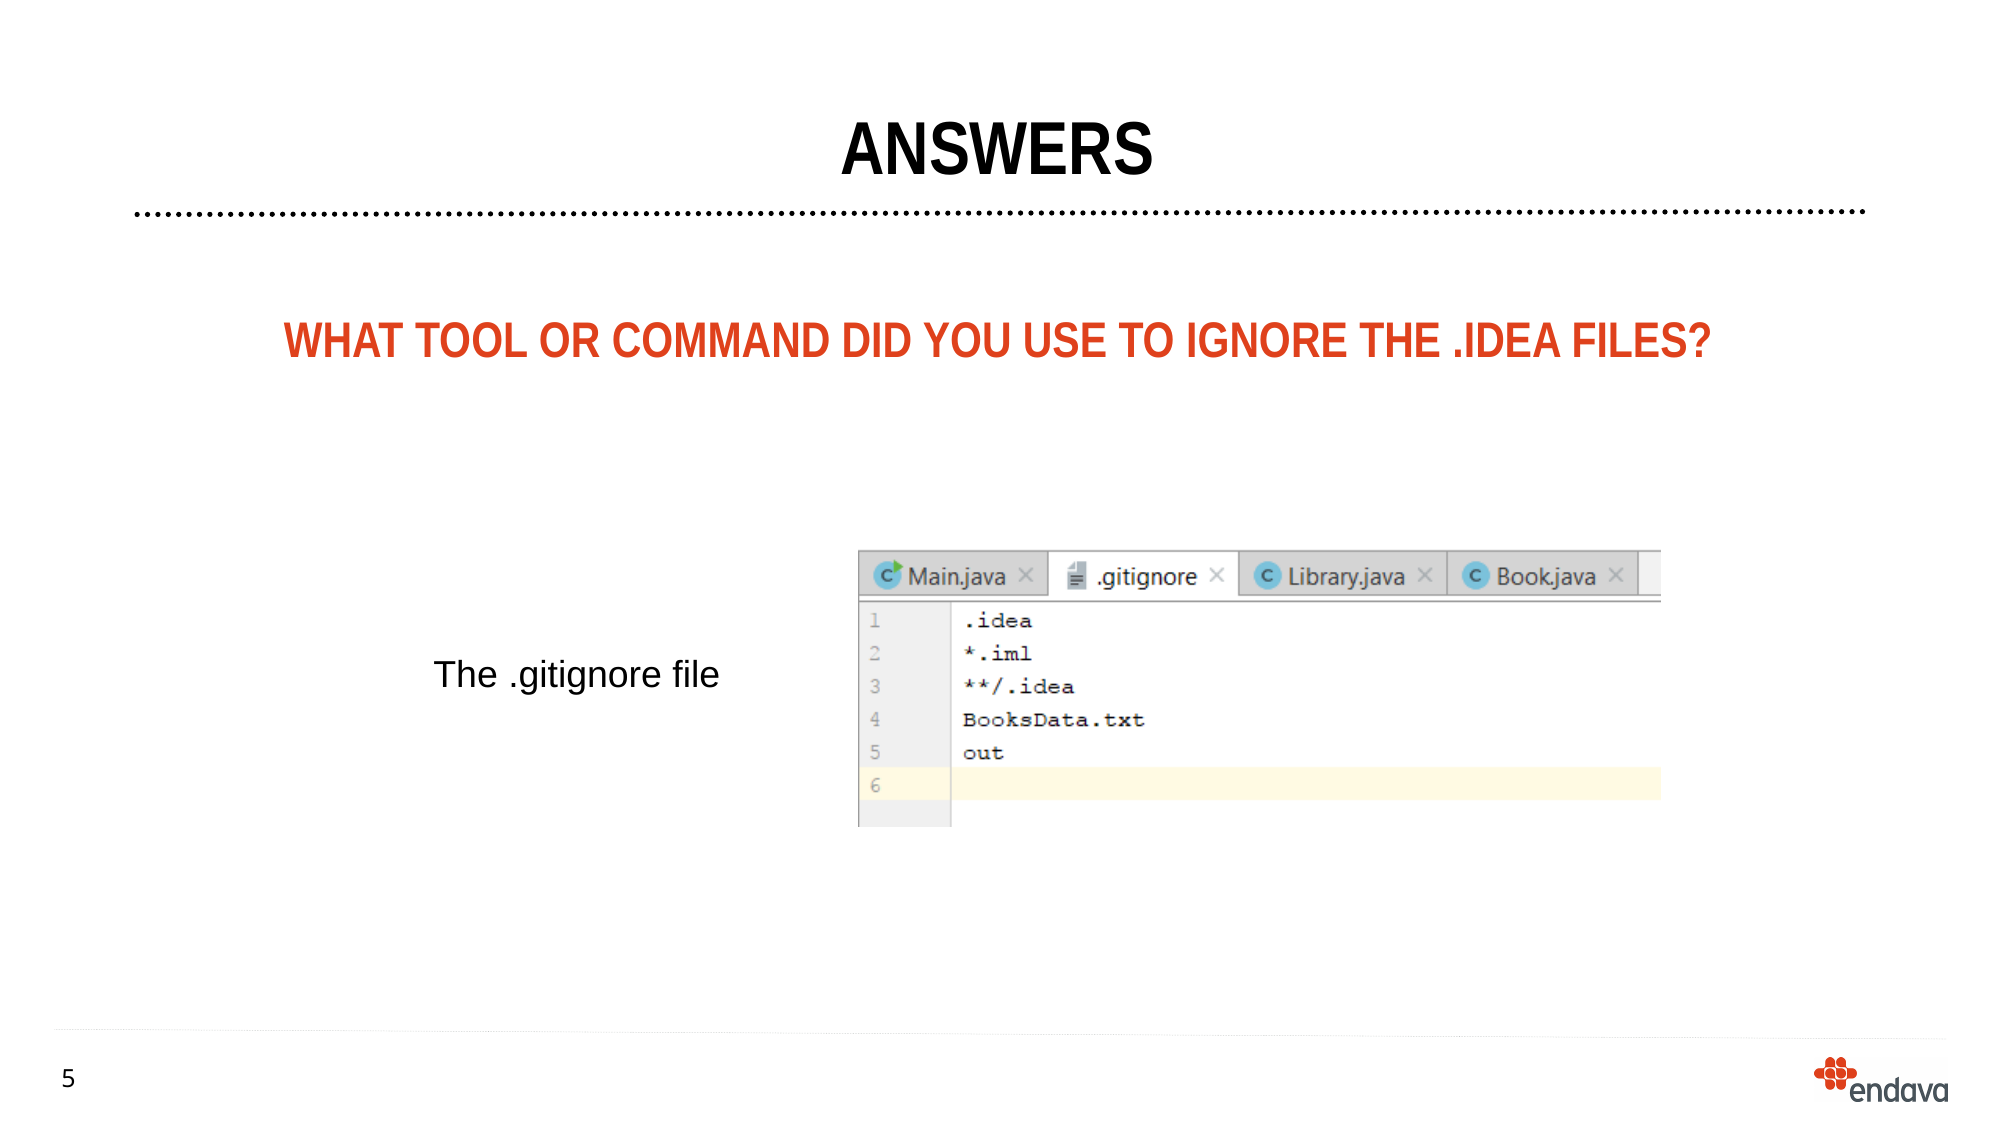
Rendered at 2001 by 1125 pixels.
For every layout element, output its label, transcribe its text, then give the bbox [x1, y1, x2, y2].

title answers [198, 26, 1812, 195]
picture [858, 549, 1661, 827]
picture [1814, 1057, 1948, 1102]
list The .gitignore file [356, 648, 813, 729]
list What tool or command did you use to ignore the .idea files? [199, 306, 1813, 376]
